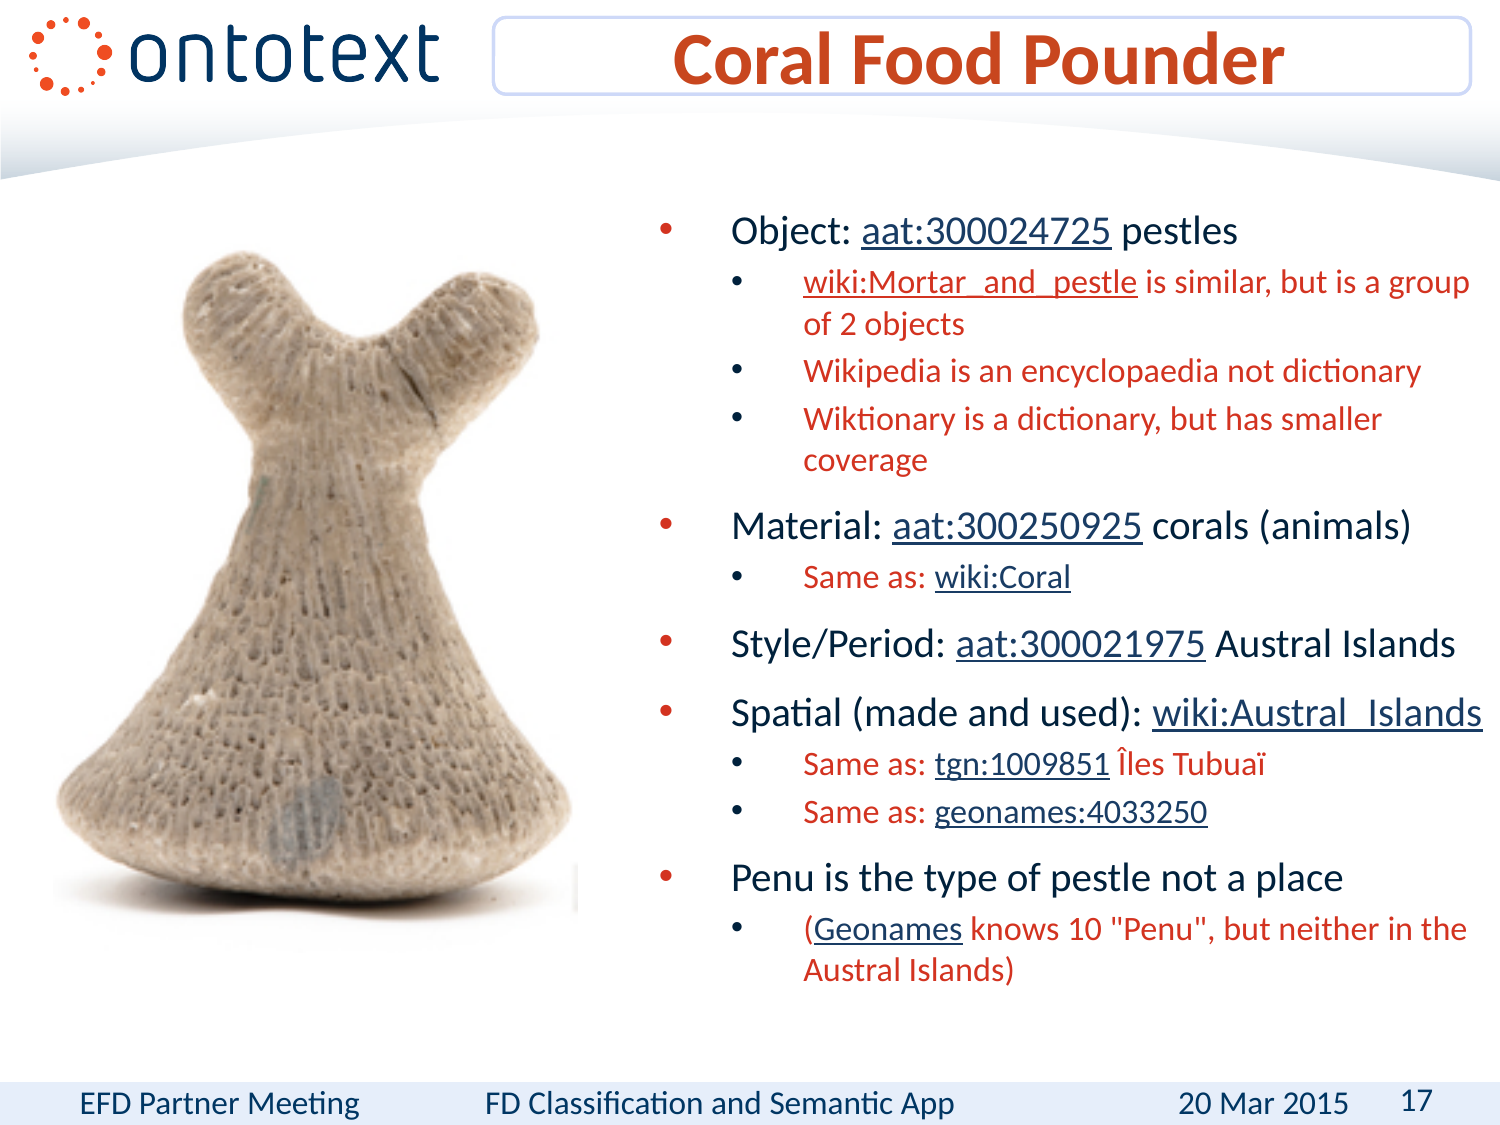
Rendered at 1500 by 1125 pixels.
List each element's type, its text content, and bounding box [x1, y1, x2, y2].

picture [29, 17, 439, 96]
title Coral Food Pounder [489, 1, 1471, 114]
list Object: aat:300024725 pestles wiki:Mortar_and_pestle is similar, but is a group of 2 objects Wikipedia is an encyclopaedia not dictionary Wiktionary is a dictionary, but has smaller coverage Material: aat:300250925 corals (animals) Same as: wiki:Coral Style/Period: aat:300021975 Austral Islands Spatial (made and used): wiki:Austral_Islands Same as: tgn:1009851 Îles Tubuaï Same as: geonames:4033250 Penu is the type of pestle not a place (Geonames knows 10 "Penu", but neither in the Austral Islands) [643, 196, 1500, 1000]
picture [52, 243, 579, 953]
